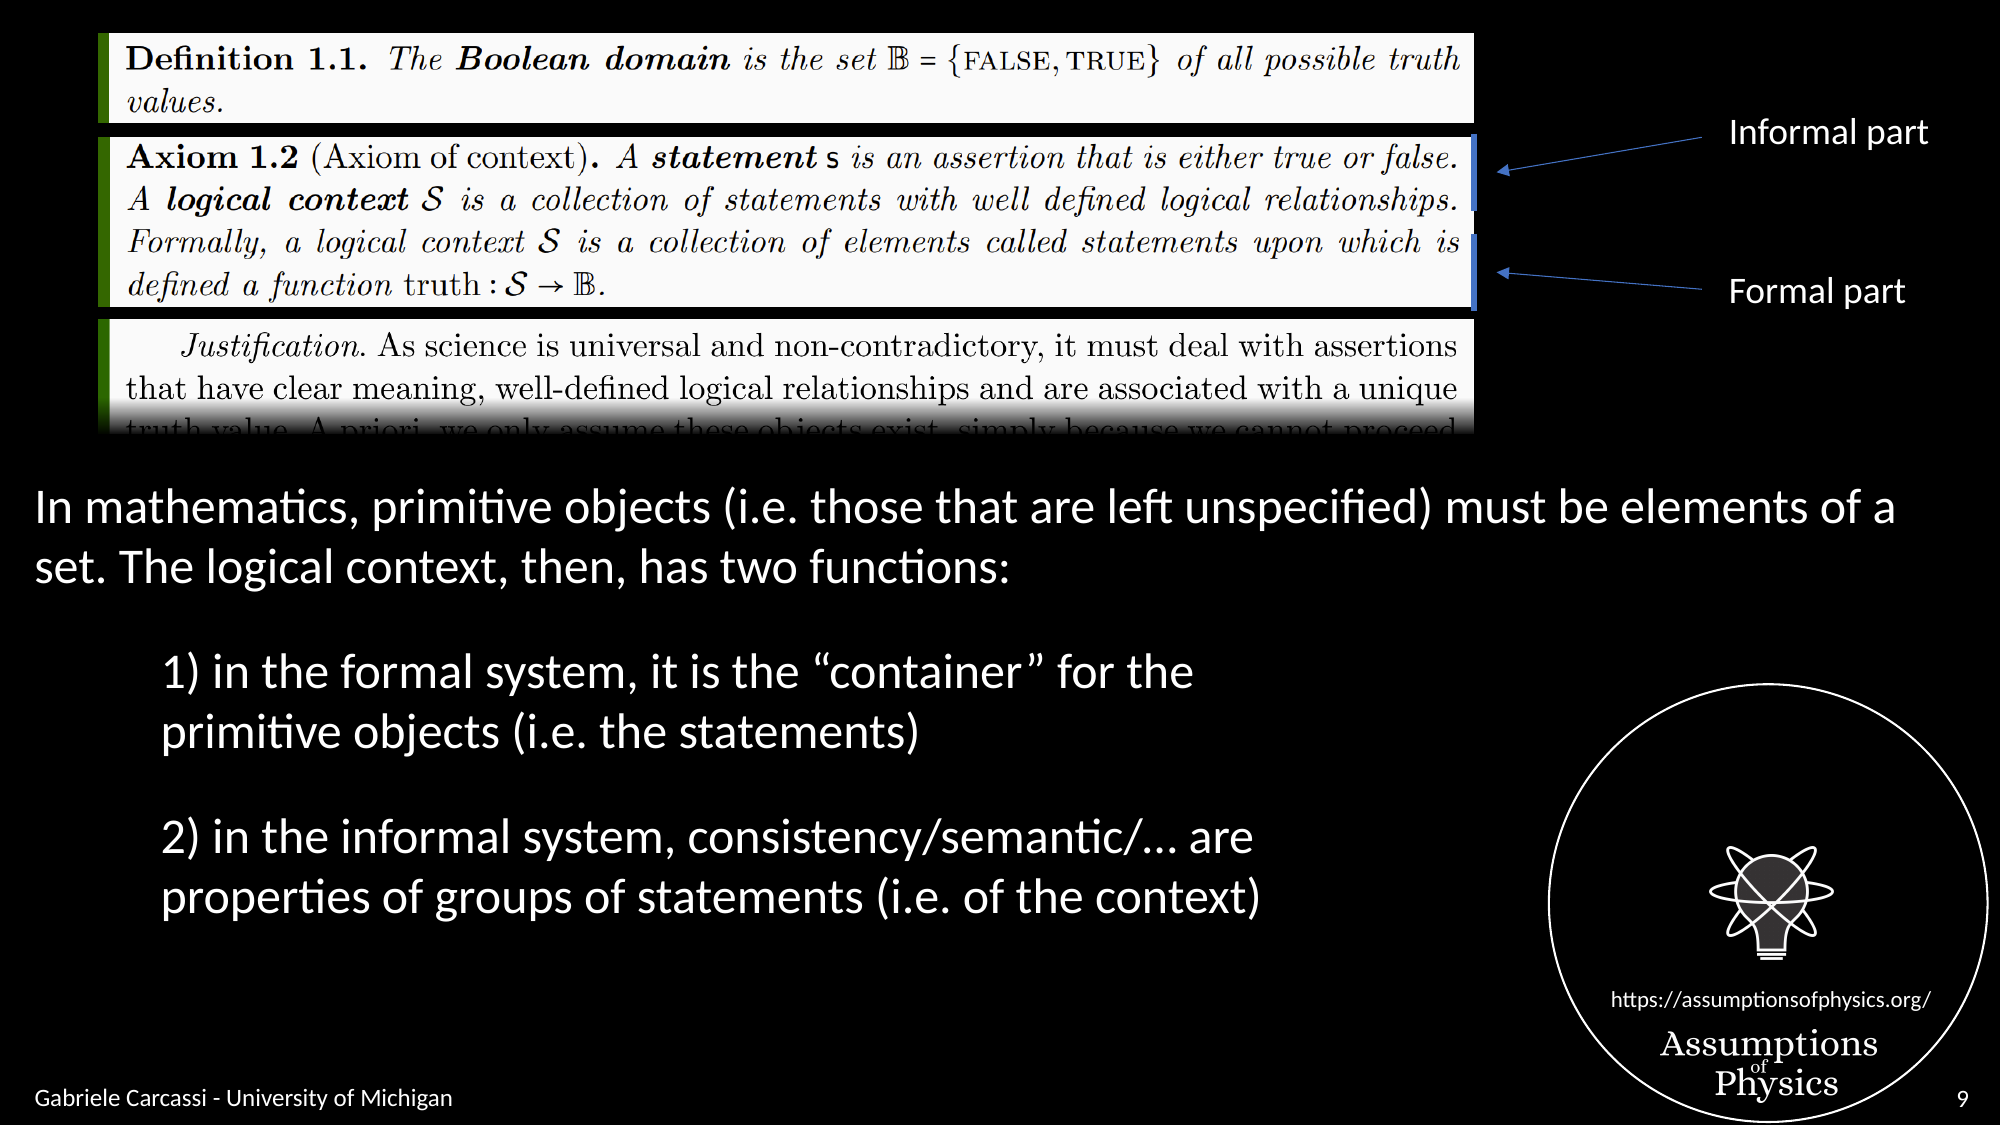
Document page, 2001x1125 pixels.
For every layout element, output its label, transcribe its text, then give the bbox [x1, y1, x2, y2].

footer Gabriele Carcassi - University of Michigan [19, 1077, 999, 1116]
text_box Formal part [1713, 258, 1922, 319]
picture [97, 319, 1474, 434]
slide_number 9 [1893, 1078, 1985, 1116]
text_box 2) in the informal system, consistency/semantic/… are properties of groups of statements (i.e. of the context) [145, 795, 1376, 931]
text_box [1496, 272, 1702, 290]
picture [1660, 1029, 1877, 1103]
text_box 1) in the formal system, it is the “container” for the primitive objects (i.e. the statements) [145, 631, 1376, 766]
picture [1709, 846, 1834, 960]
picture [97, 33, 1474, 123]
text_box Informal part [1714, 99, 1945, 160]
text_box In mathematics, primitive objects (i.e. those that are left unspecified) must be elements of a set. The logical context, then, has two functions: [19, 466, 1970, 602]
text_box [1496, 137, 1702, 173]
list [97, 137, 1474, 307]
